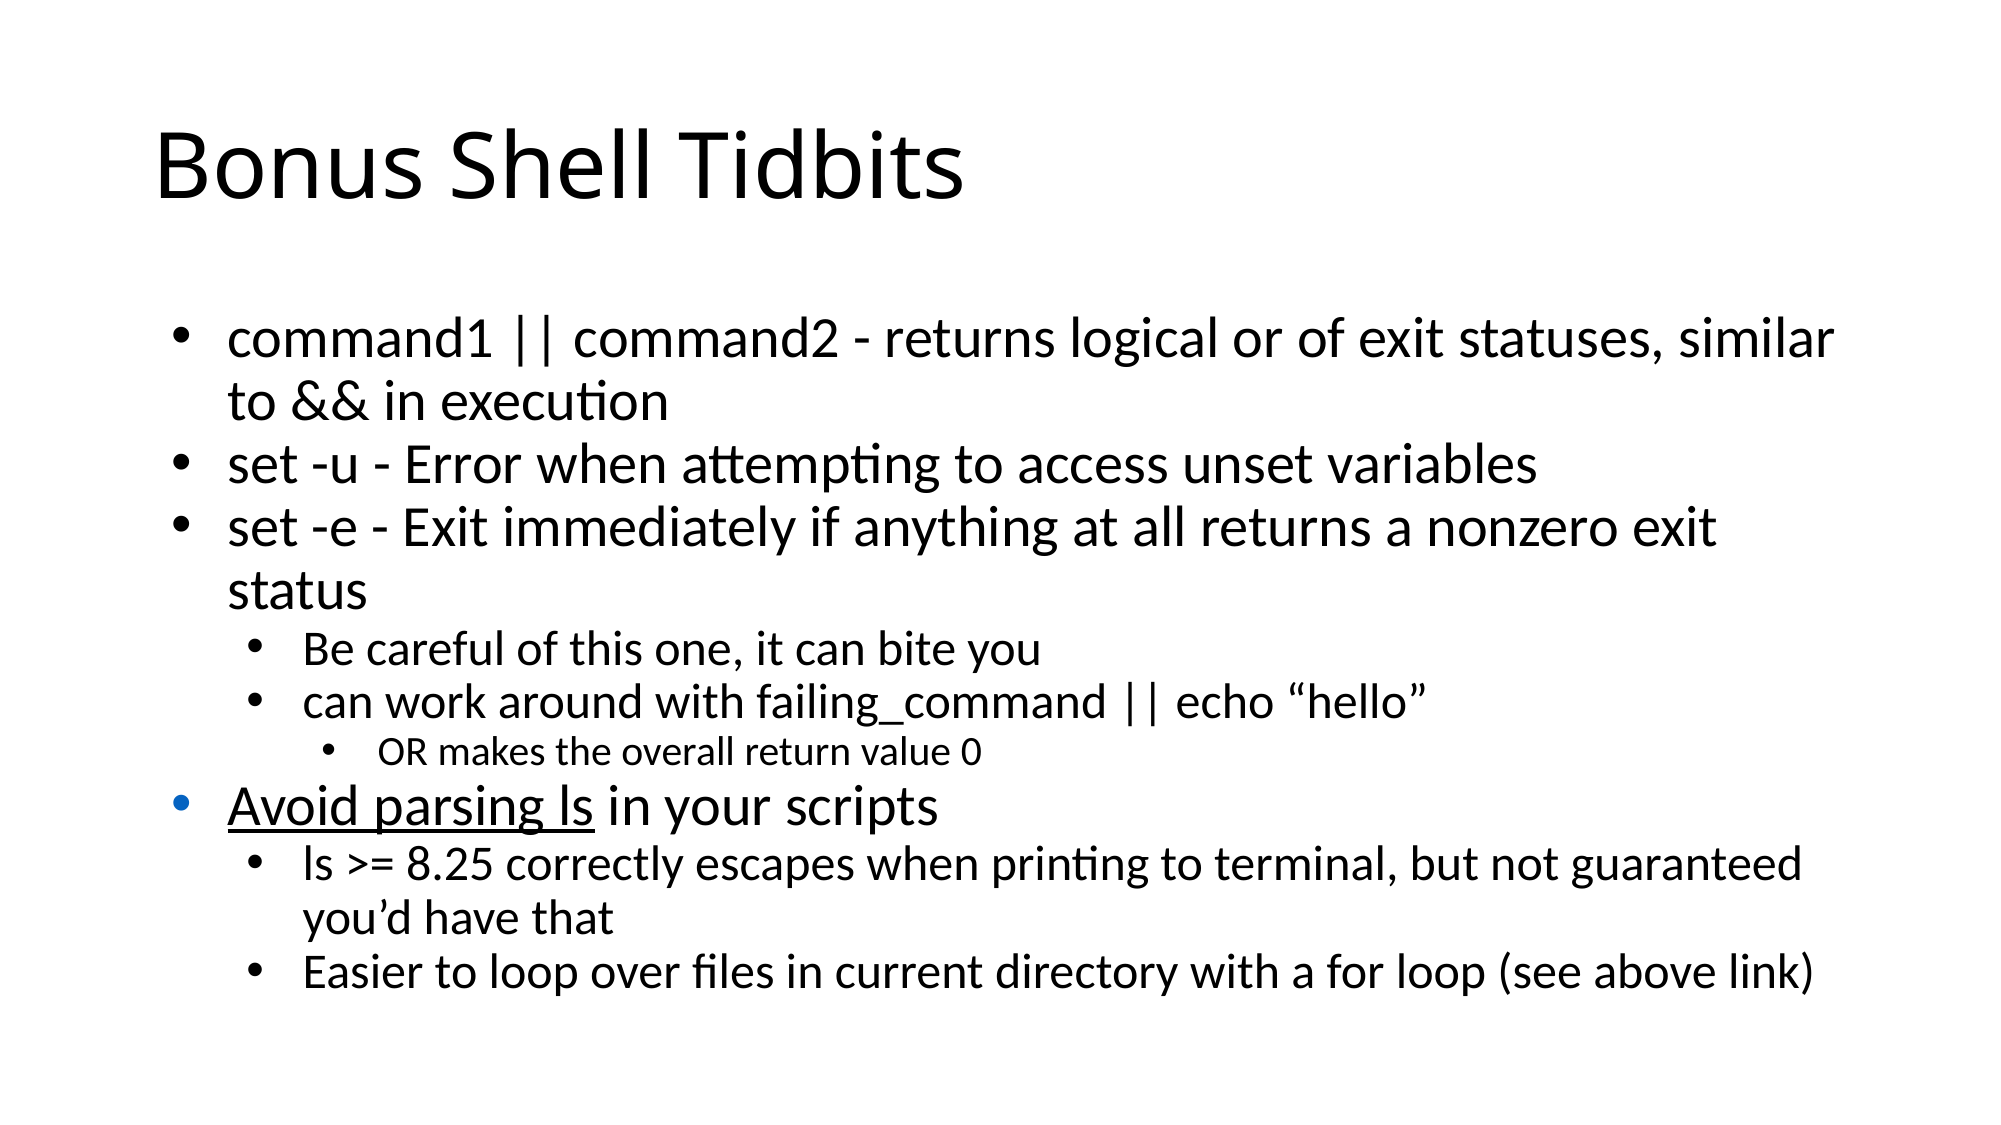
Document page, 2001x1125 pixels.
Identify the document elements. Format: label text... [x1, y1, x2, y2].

title Bonus Shell Tidbits [137, 59, 1863, 278]
list command1 || command2 - returns logical or of exit statuses, similar to && in execution set -u - Error when attempting to access unset variables set -e - Exit immediately if anything at all returns a nonzero exit status Be careful of this one, it can bite you can work around with failing_command || echo “hello” OR makes the overall return value 0 Avoid parsing ls in your scripts ls >= 8.25 correctly escapes when printing to terminal, but not guaranteed you’d have that Easier to loop over files in current directory with a for loop (see above link) [137, 299, 1863, 1125]
